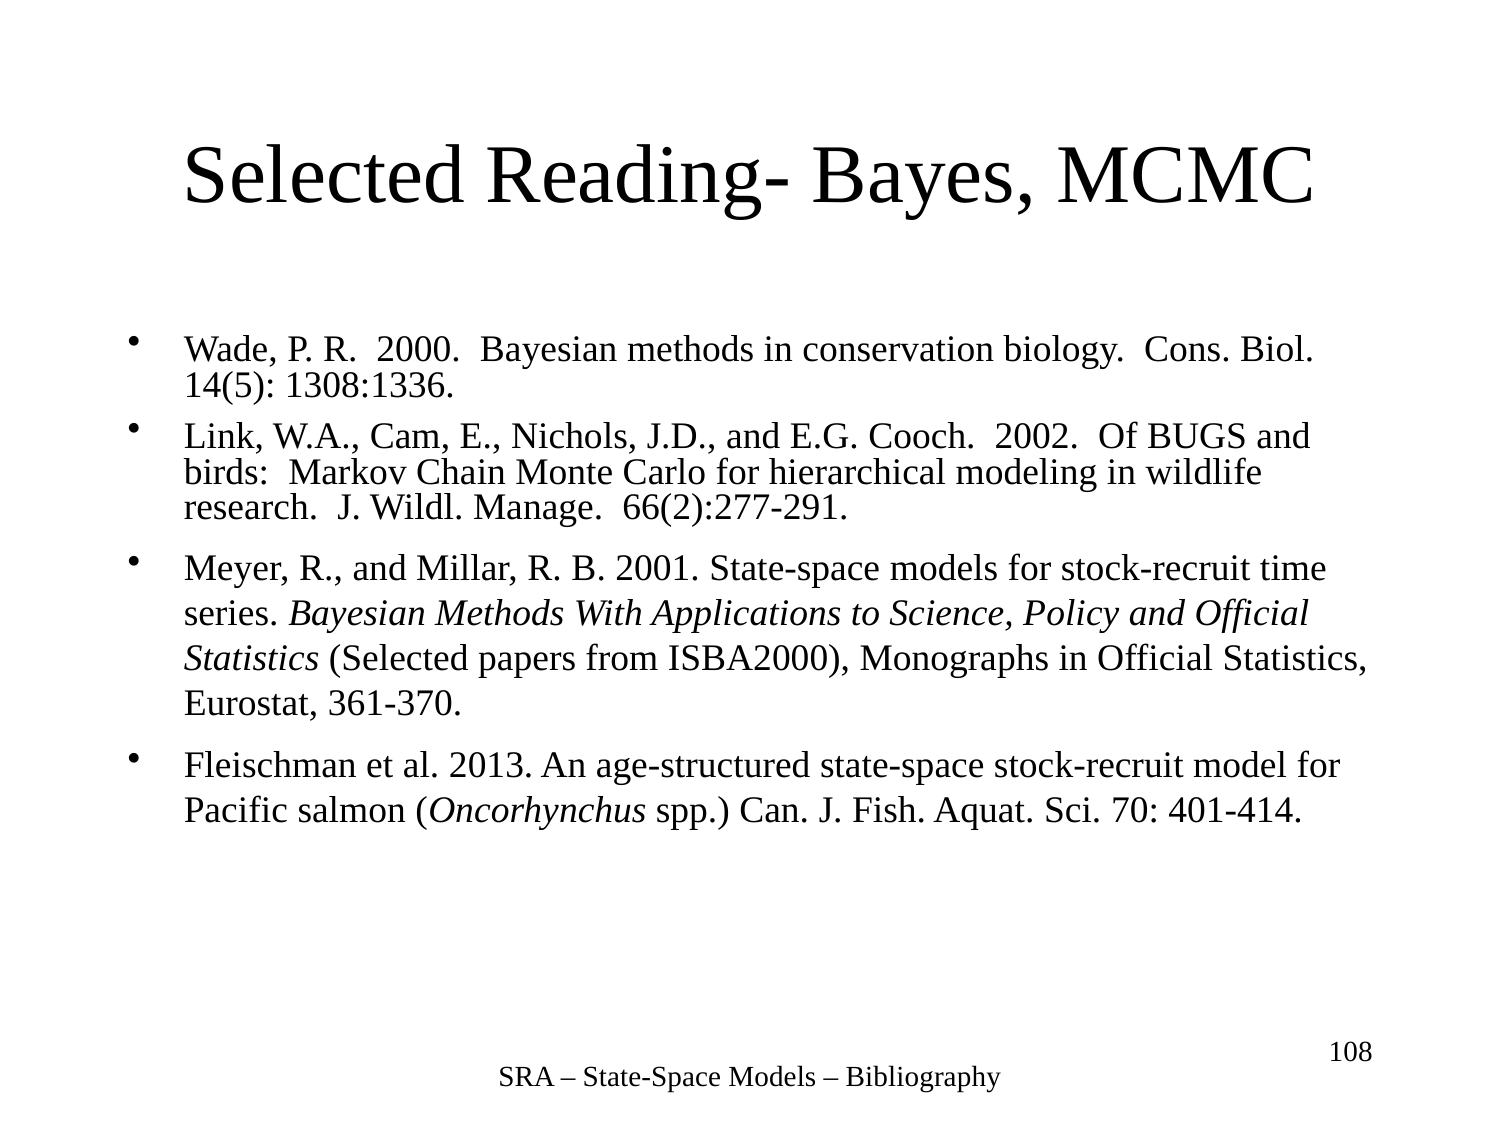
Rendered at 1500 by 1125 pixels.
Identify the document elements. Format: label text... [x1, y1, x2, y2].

text_box 108 [1074, 1024, 1388, 1100]
title Selected Reading- Bayes, MCMC [112, 74, 1388, 263]
list Wade, P. R. 2000. Bayesian methods in conservation biology. Cons. Biol. 14(5): 1308:1336. Link, W.A., Cam, E., Nichols, J.D., and E.G. Cooch. 2002. Of BUGS and birds: Markov Chain Monte Carlo for hierarchical modeling in wildlife research. J. Wildl. Manage. 66(2):277-291. Meyer, R., and Millar, R. B. 2001. State-space models for stock-recruit time series. Bayesian Methods With Applications to Science, Policy and Official Statistics (Selected papers from ISBA2000), Monographs in Official Statistics, Eurostat, 361-370. Fleischman et al. 2013. An age-structured state-space stock-recruit model for Pacific salmon (Oncorhynchus spp.) Can. J. Fish. Aquat. Sci. 70: 401-414. [112, 324, 1388, 1001]
text_box SRA – State-Space Models – Bibliography [468, 1049, 1032, 1125]
